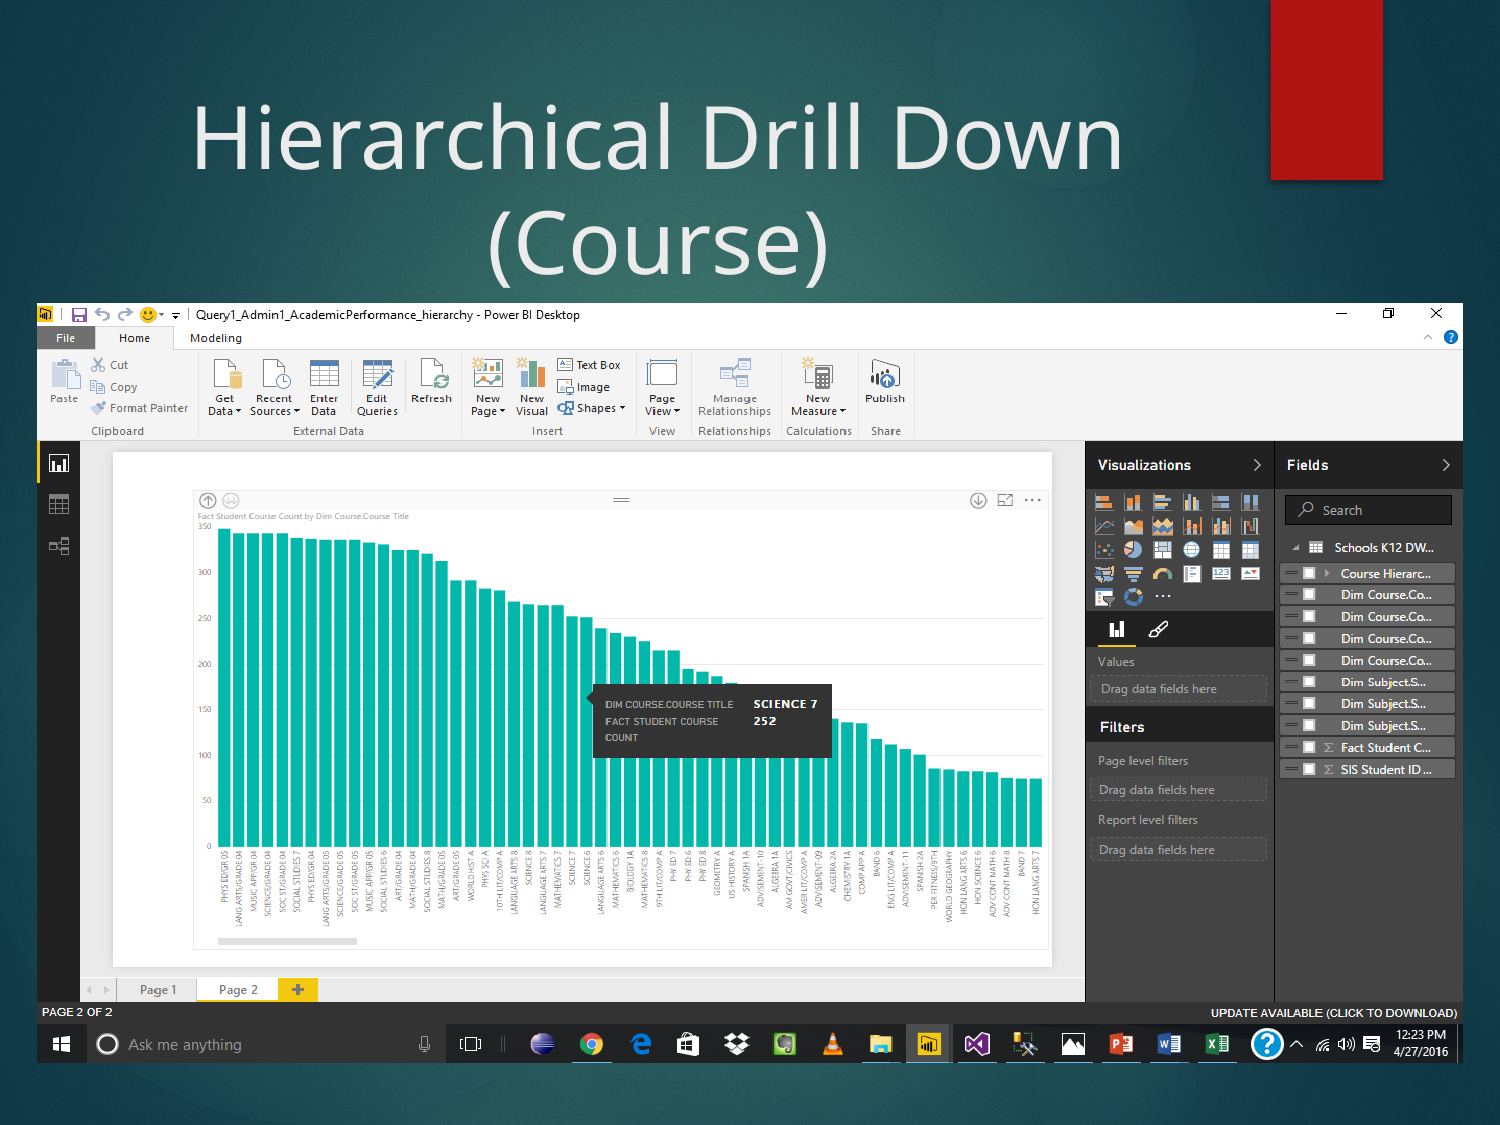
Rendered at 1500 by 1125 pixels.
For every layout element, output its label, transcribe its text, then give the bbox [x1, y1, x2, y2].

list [37, 303, 1463, 1063]
title Hierarchical Drill Down (Course) [79, 74, 1237, 302]
